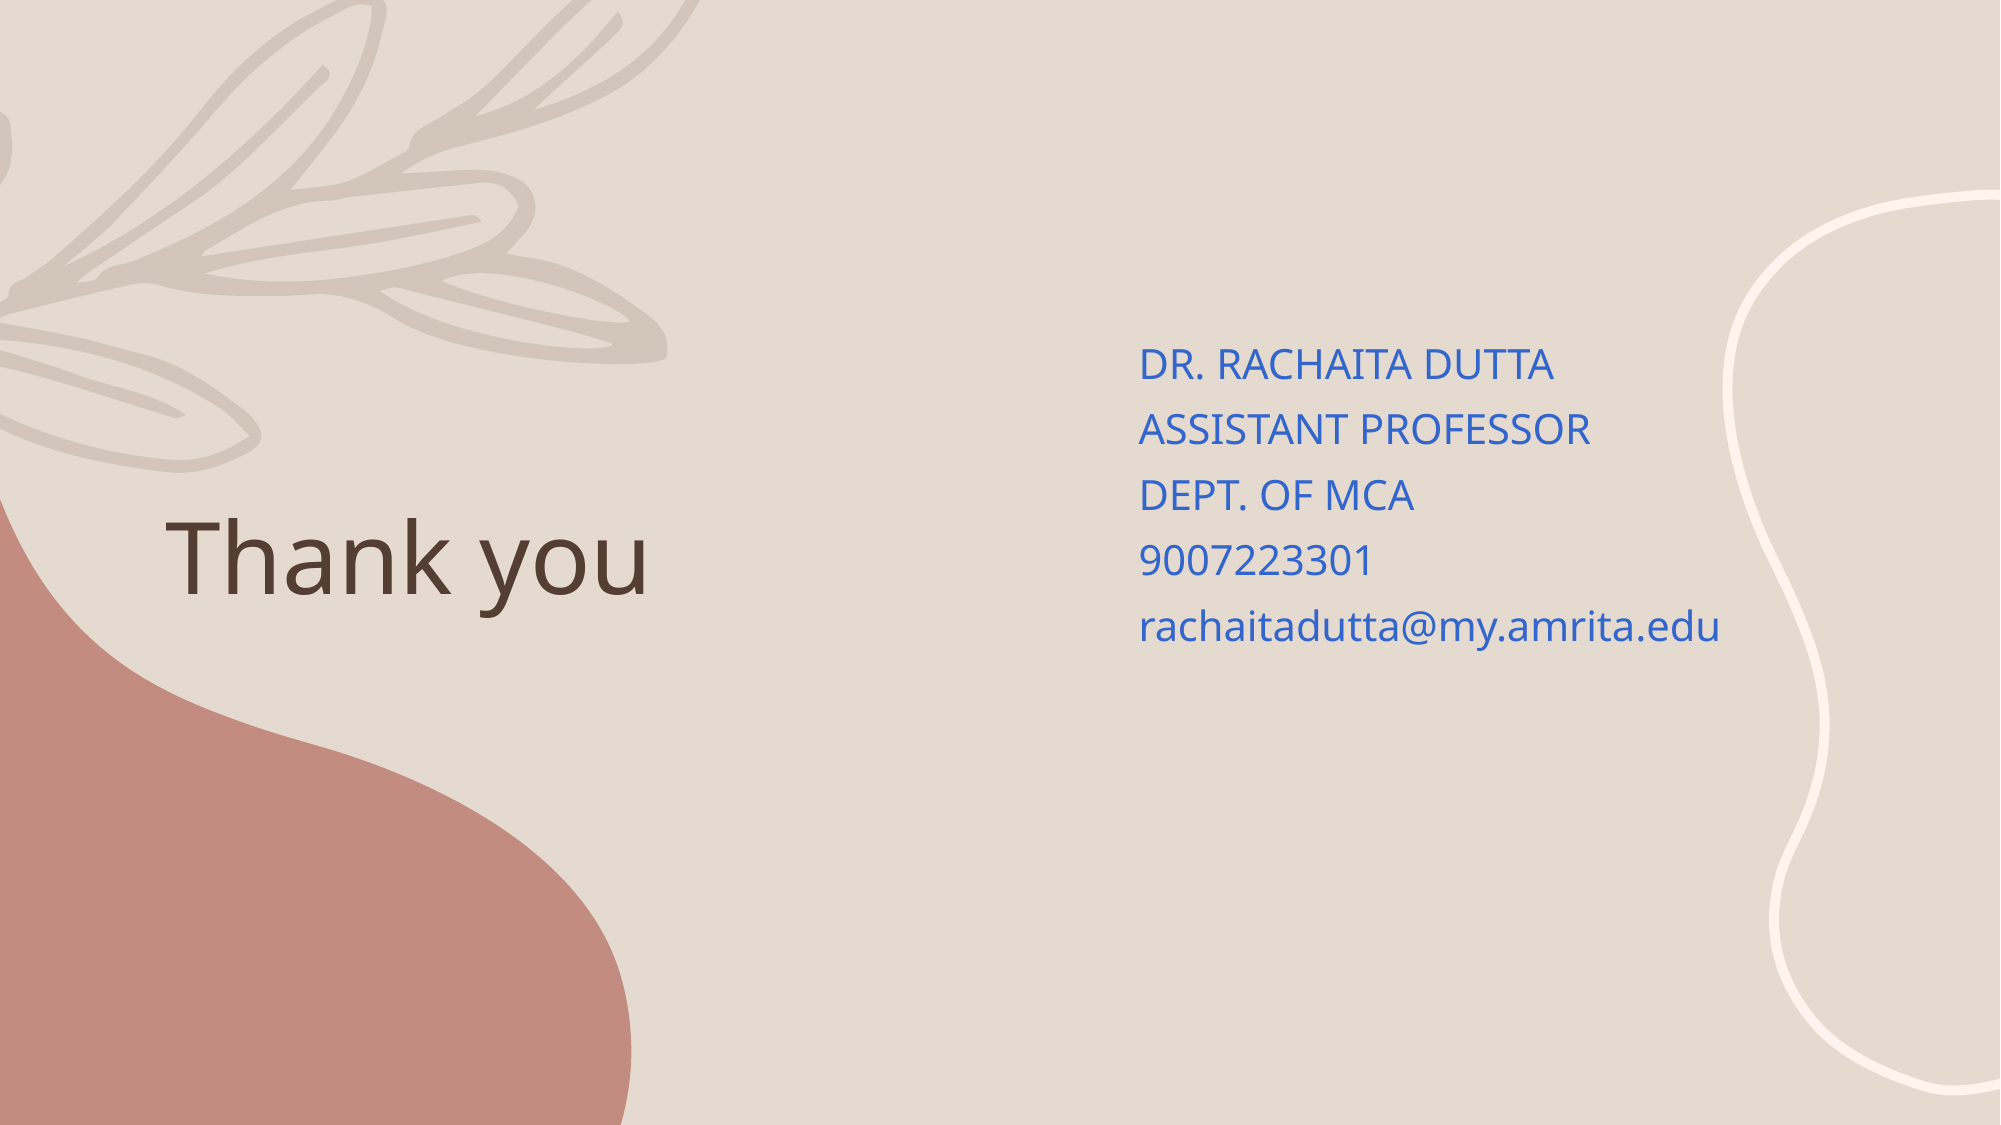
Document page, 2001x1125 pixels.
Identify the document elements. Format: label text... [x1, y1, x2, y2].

title Thank you [150, 149, 1076, 975]
list Dr. Rachaita Dutta Assistant professor Dept. of mca 9007223301 rachaitadutta@my.amrita.edu [1123, 149, 1758, 975]
